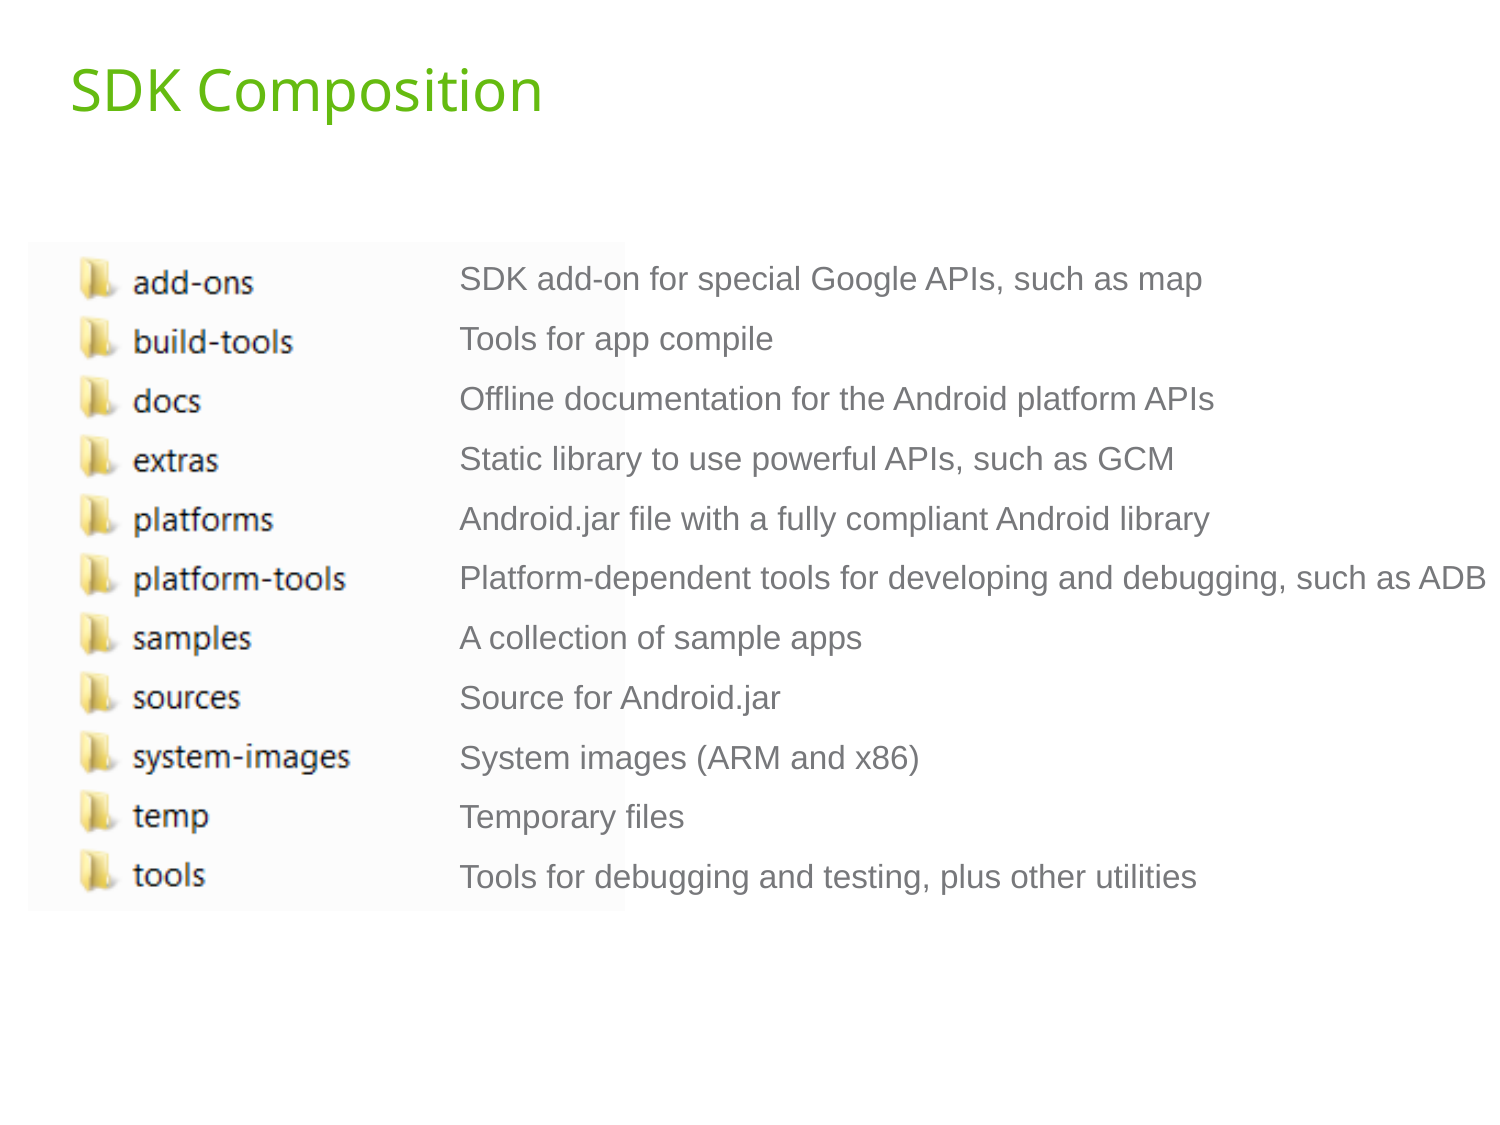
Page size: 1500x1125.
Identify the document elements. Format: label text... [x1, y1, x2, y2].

title SDK Composition [70, 52, 1430, 139]
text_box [28, 241, 1500, 911]
